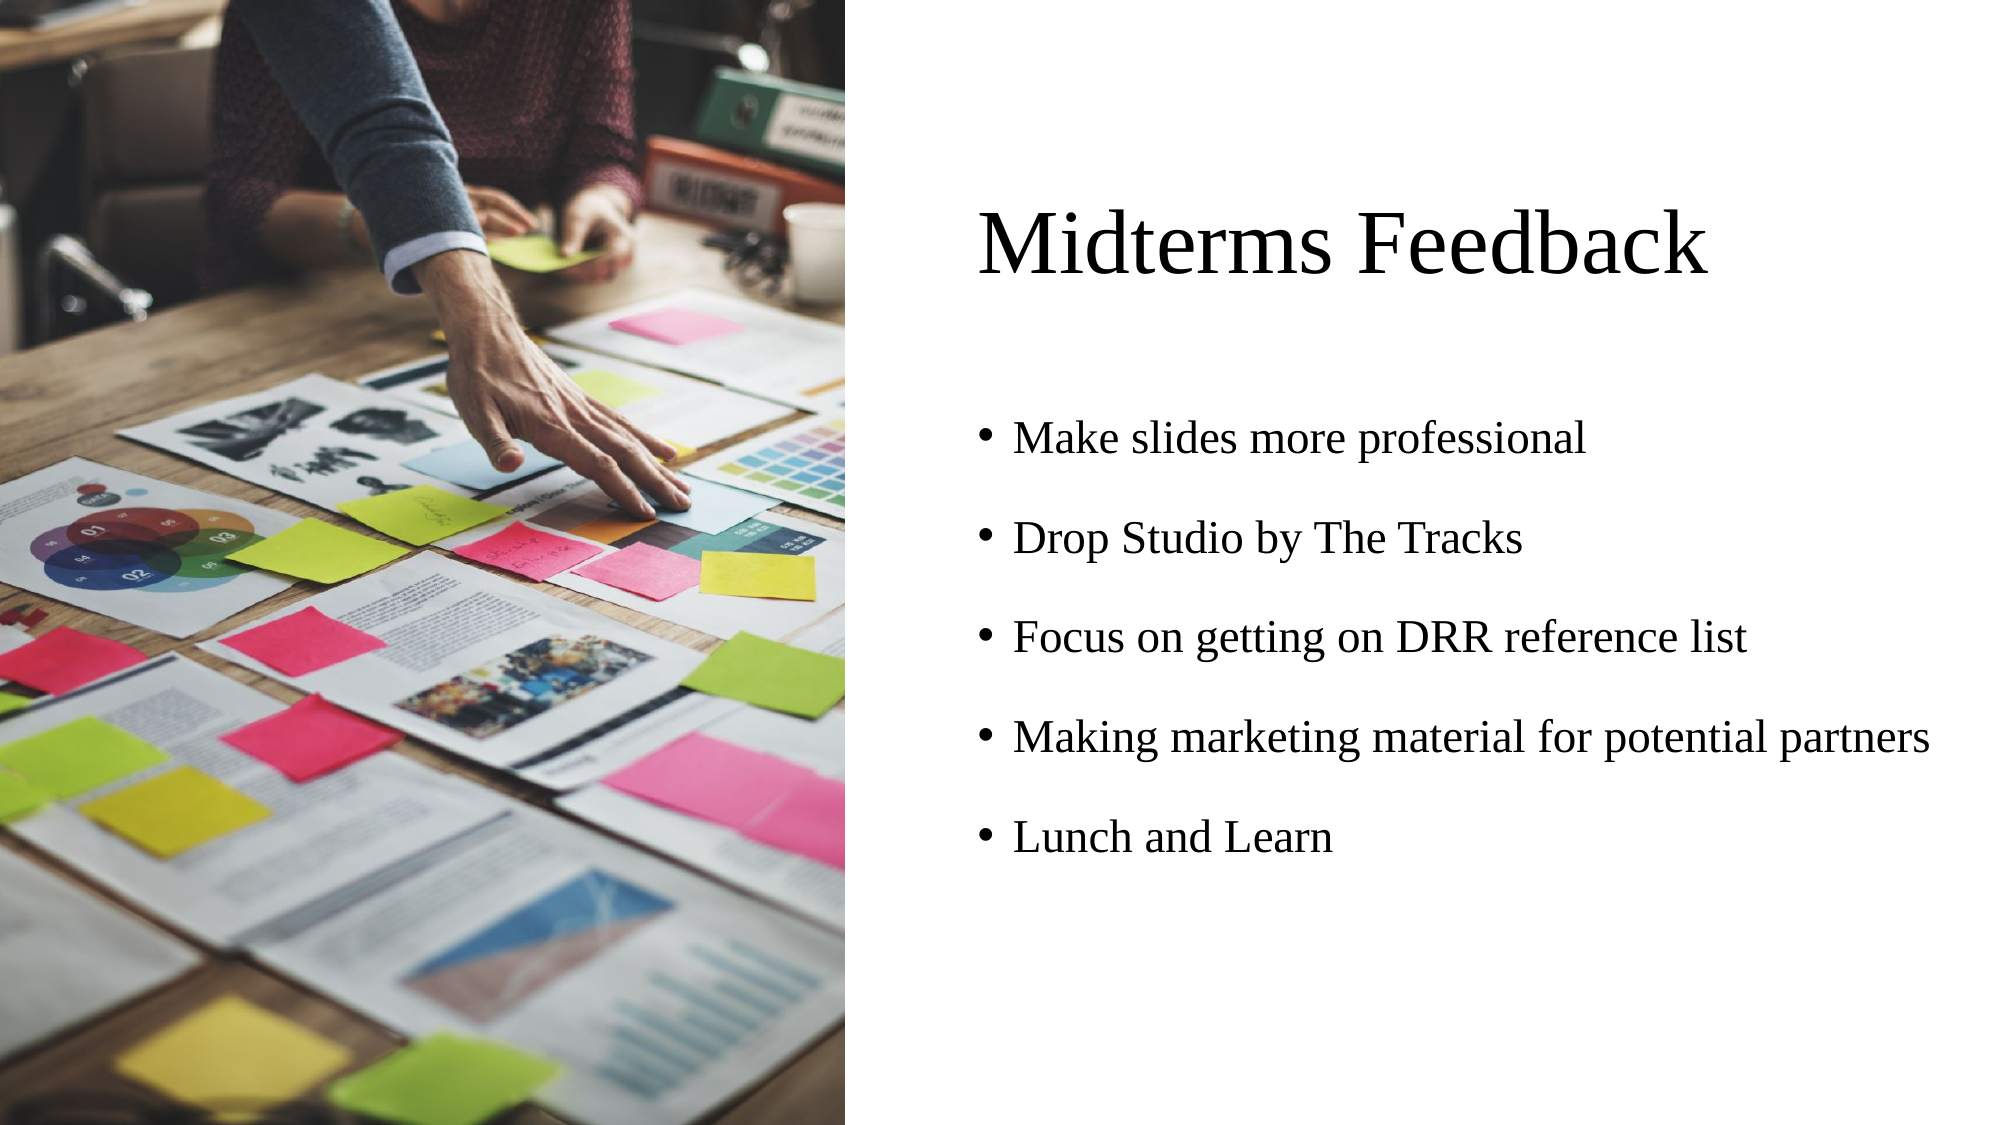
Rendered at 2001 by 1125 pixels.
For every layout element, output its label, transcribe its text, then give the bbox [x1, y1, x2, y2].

title Midterms Feedback [962, 186, 1856, 370]
list Make slides more professional Drop Studio by The Tracks Focus on getting on DRR reference list Making marketing material for potential partners Lunch and Learn [962, 370, 1953, 1008]
picture [0, 0, 846, 1125]
